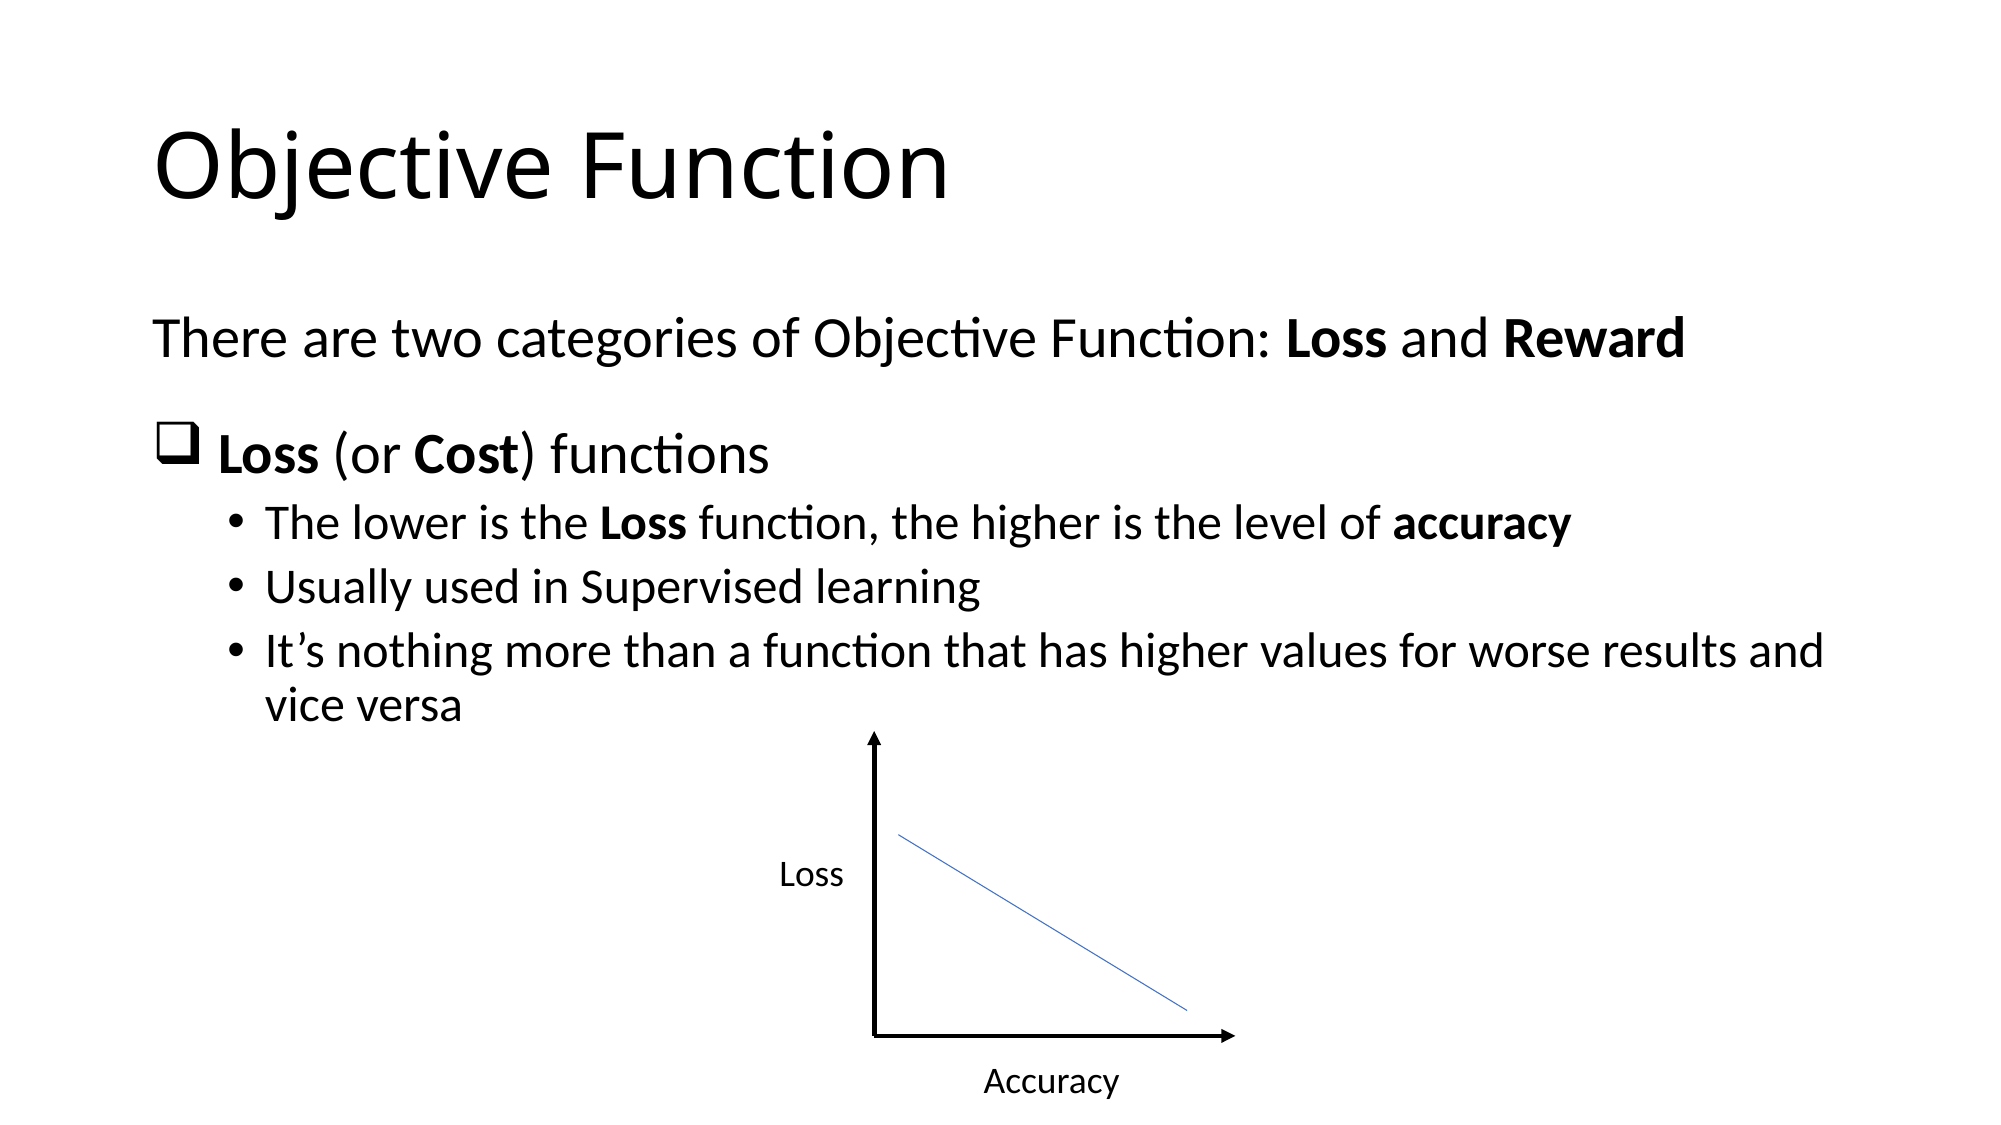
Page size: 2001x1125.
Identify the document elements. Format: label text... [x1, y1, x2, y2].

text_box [764, 730, 1236, 1109]
title Objective Function [137, 59, 1863, 278]
list There are two categories of Objective Function: Loss and Reward Loss (or Cost) functions The lower is the Loss function, the higher is the level of accuracy Usually used in Supervised learning It’s nothing more than a function that has higher values for worse results and vice versa [137, 299, 1863, 1066]
